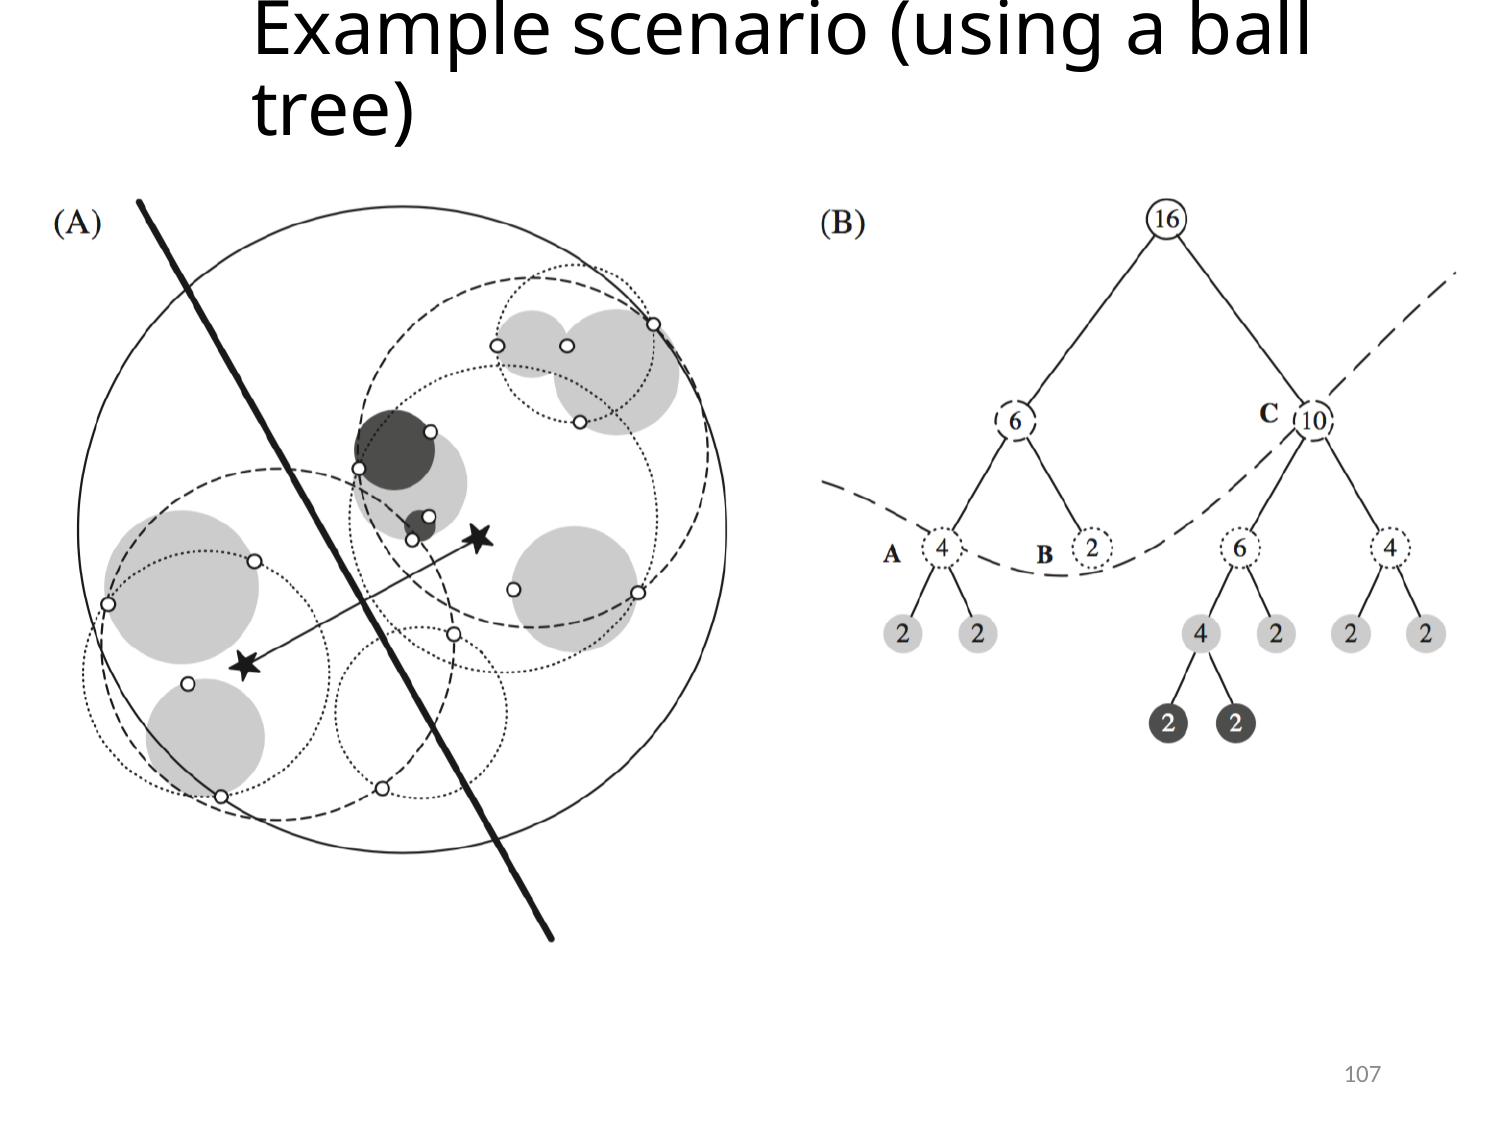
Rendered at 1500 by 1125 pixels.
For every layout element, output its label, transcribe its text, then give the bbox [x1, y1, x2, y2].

title Example scenario (using a ball tree) [236, 0, 1366, 165]
slide_number 107 [1059, 1042, 1397, 1103]
picture [0, 174, 1500, 947]
